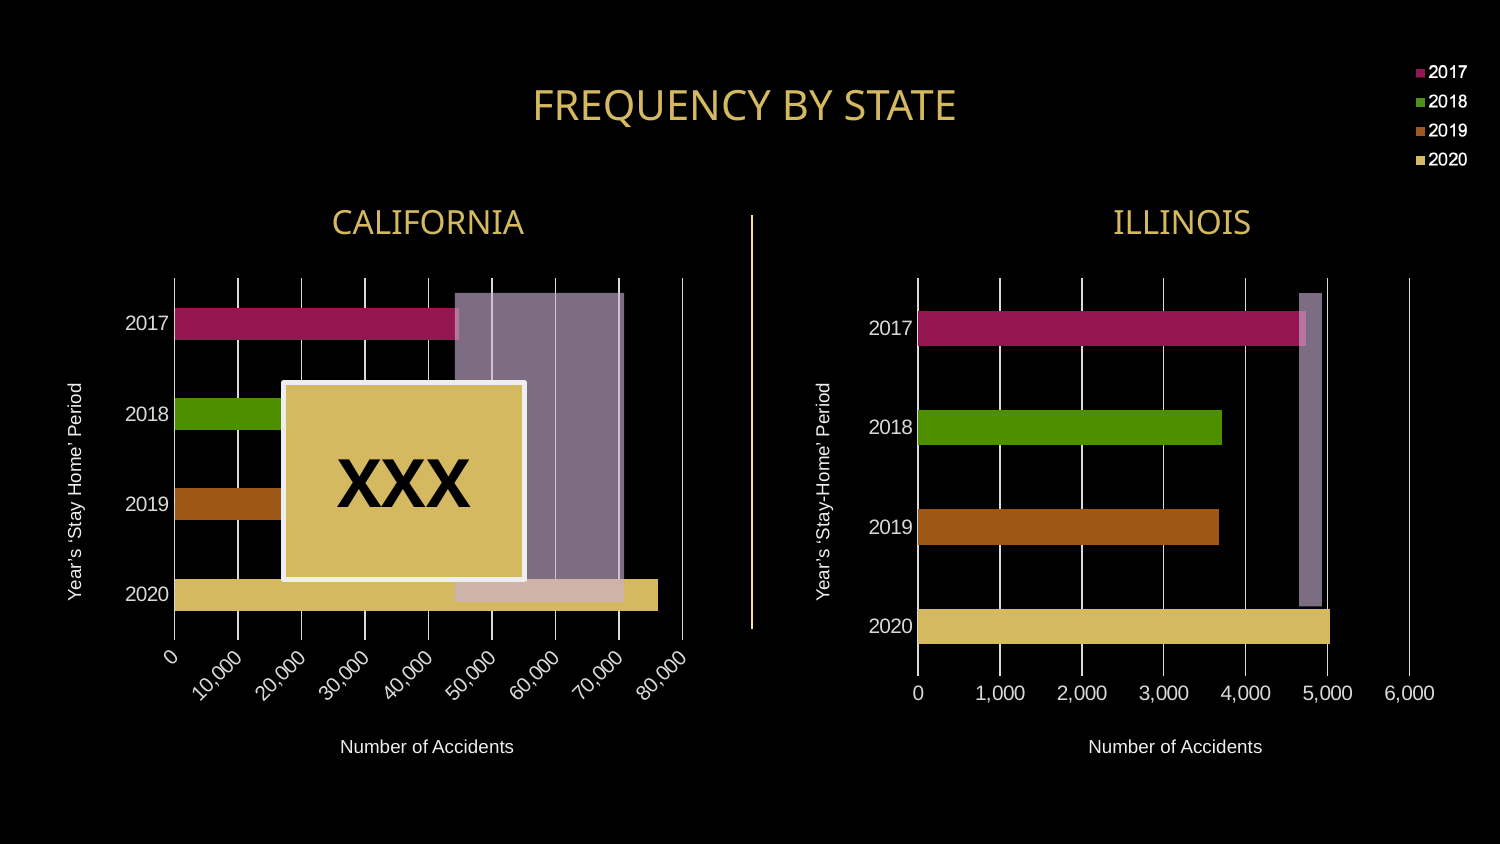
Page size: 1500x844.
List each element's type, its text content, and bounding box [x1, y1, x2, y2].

text_box Number of Accidents [123, 727, 731, 765]
chart [856, 269, 1447, 715]
picture [1405, 53, 1479, 182]
chart [112, 269, 703, 715]
text_box Year’s ‘Stay-Home’ Period [803, 256, 841, 728]
title ILLINOIS [959, 173, 1406, 257]
text_box Number of Accidents [871, 727, 1479, 765]
text_box Year’s ‘Stay Home’ Period [54, 256, 93, 728]
title CALIFORNIA [230, 173, 627, 257]
text_box FREQUENCY BY STATE [125, 60, 1364, 144]
